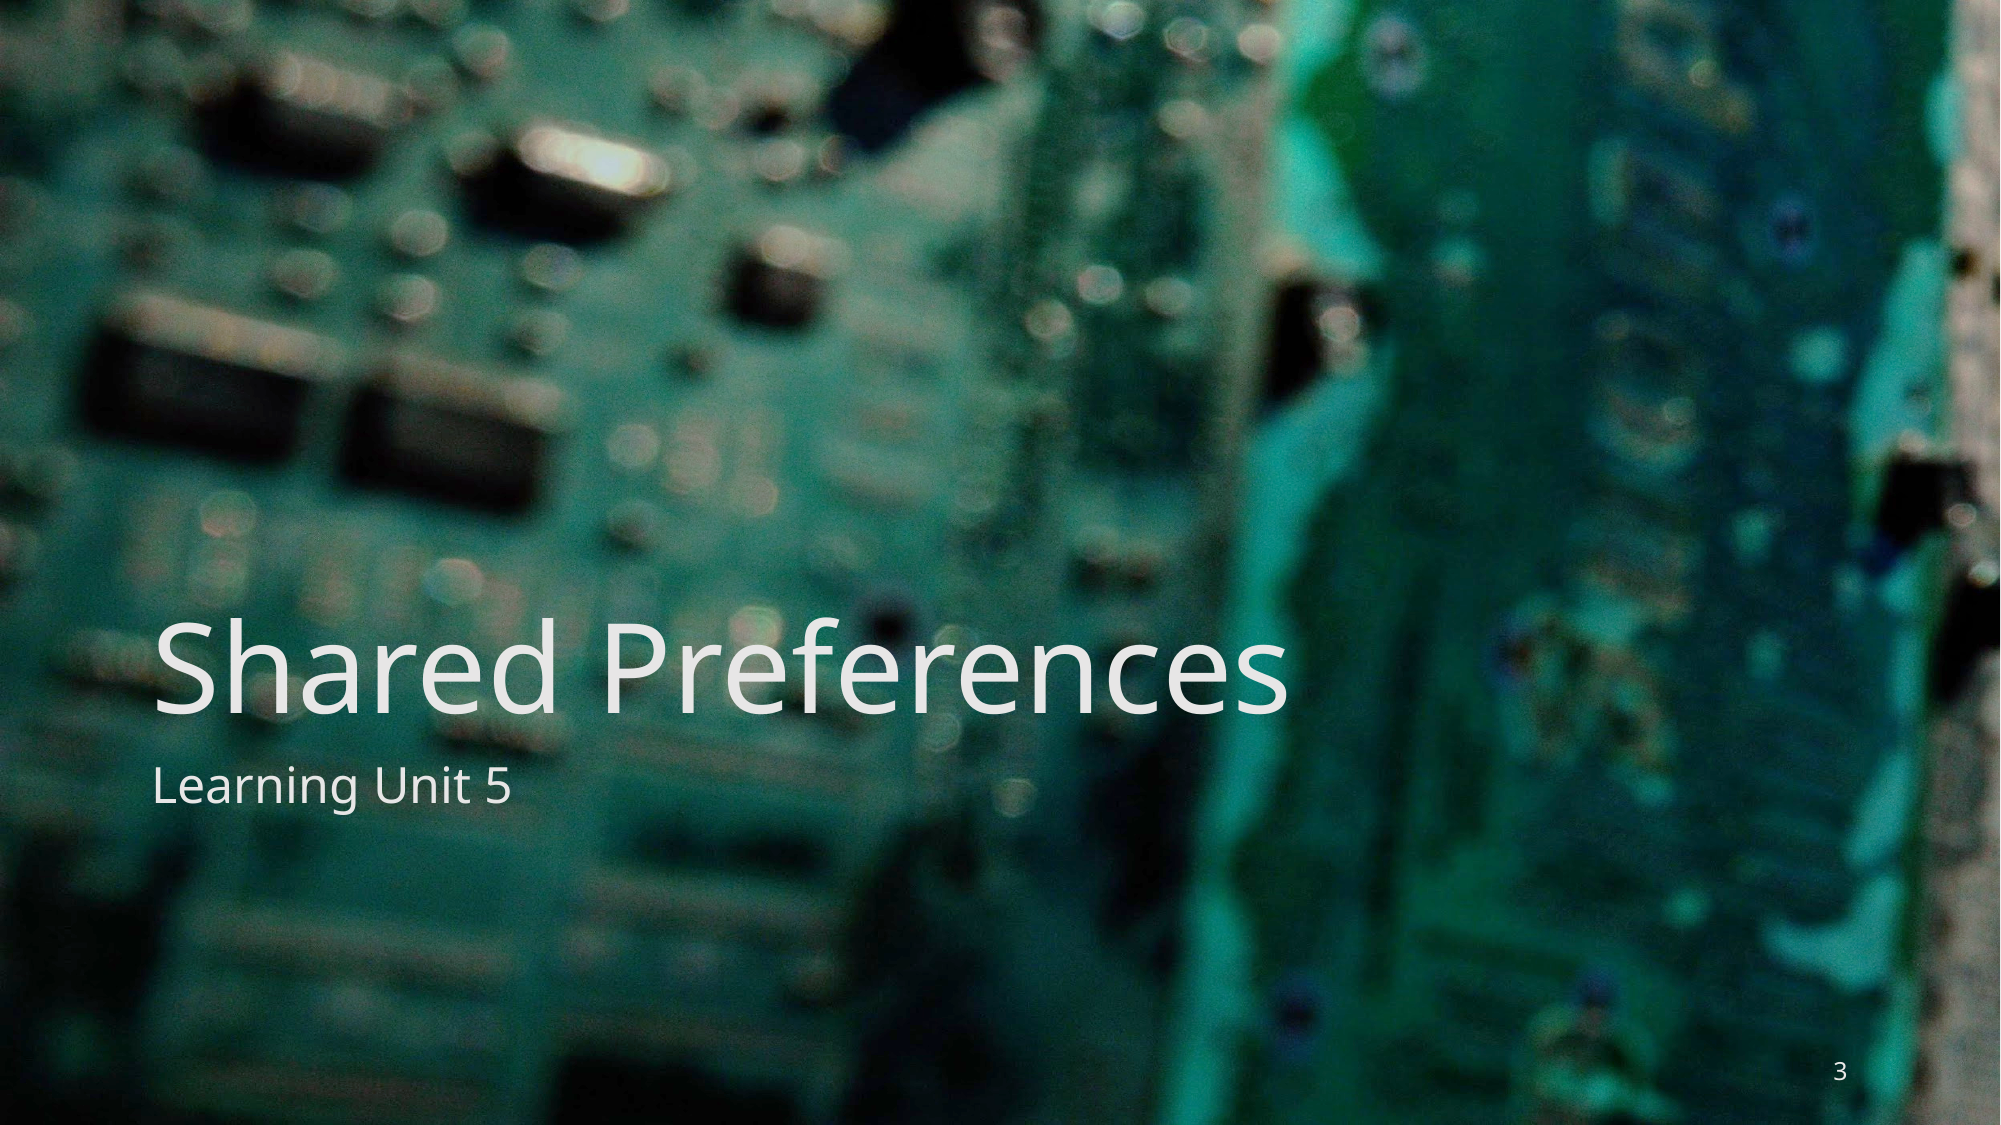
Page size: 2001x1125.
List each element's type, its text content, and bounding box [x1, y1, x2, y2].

slide_number 3 [1412, 1042, 1863, 1103]
title Shared Preferences [136, 280, 1862, 749]
picture [0, 0, 2001, 1125]
list Learning Unit 5 [136, 752, 1862, 999]
